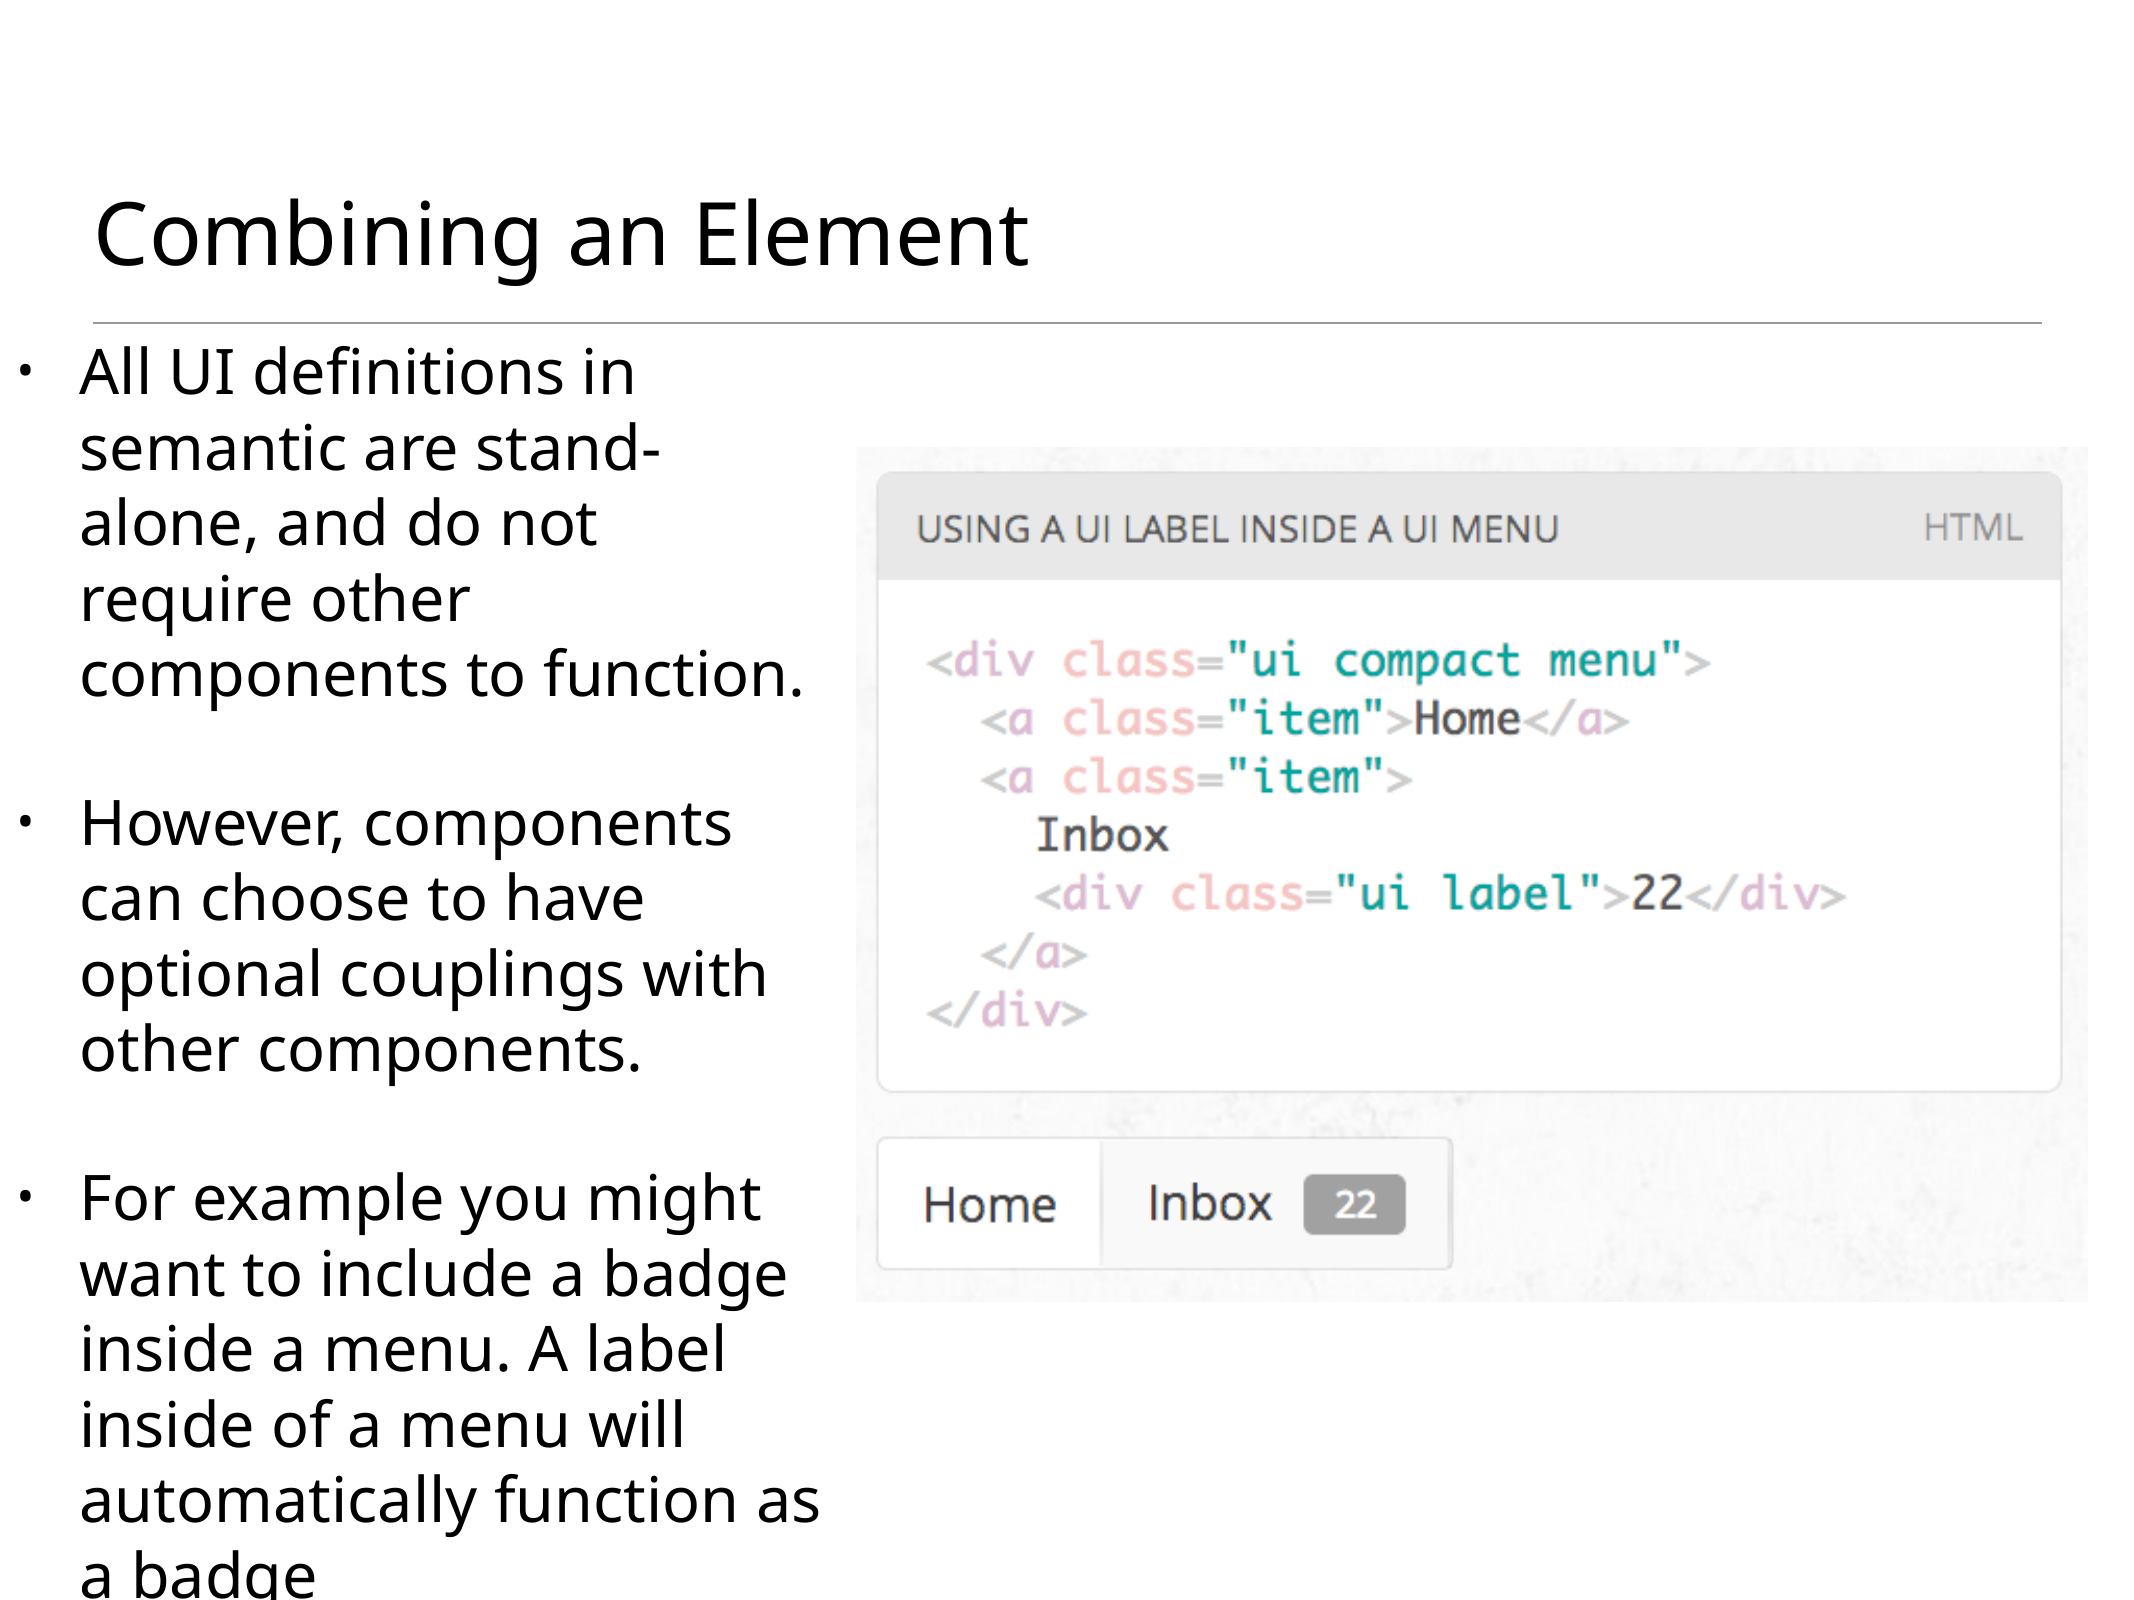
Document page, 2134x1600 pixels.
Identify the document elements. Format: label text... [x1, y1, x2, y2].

picture [855, 447, 2088, 1303]
list All UI definitions in semantic are stand-alone, and do not require other components to function. However, components can choose to have optional couplings with other components. For example you might want to include a badge inside a menu. A label inside of a menu will automatically function as a badge [16, 330, 827, 1545]
title Combining an Element [93, 53, 2041, 284]
